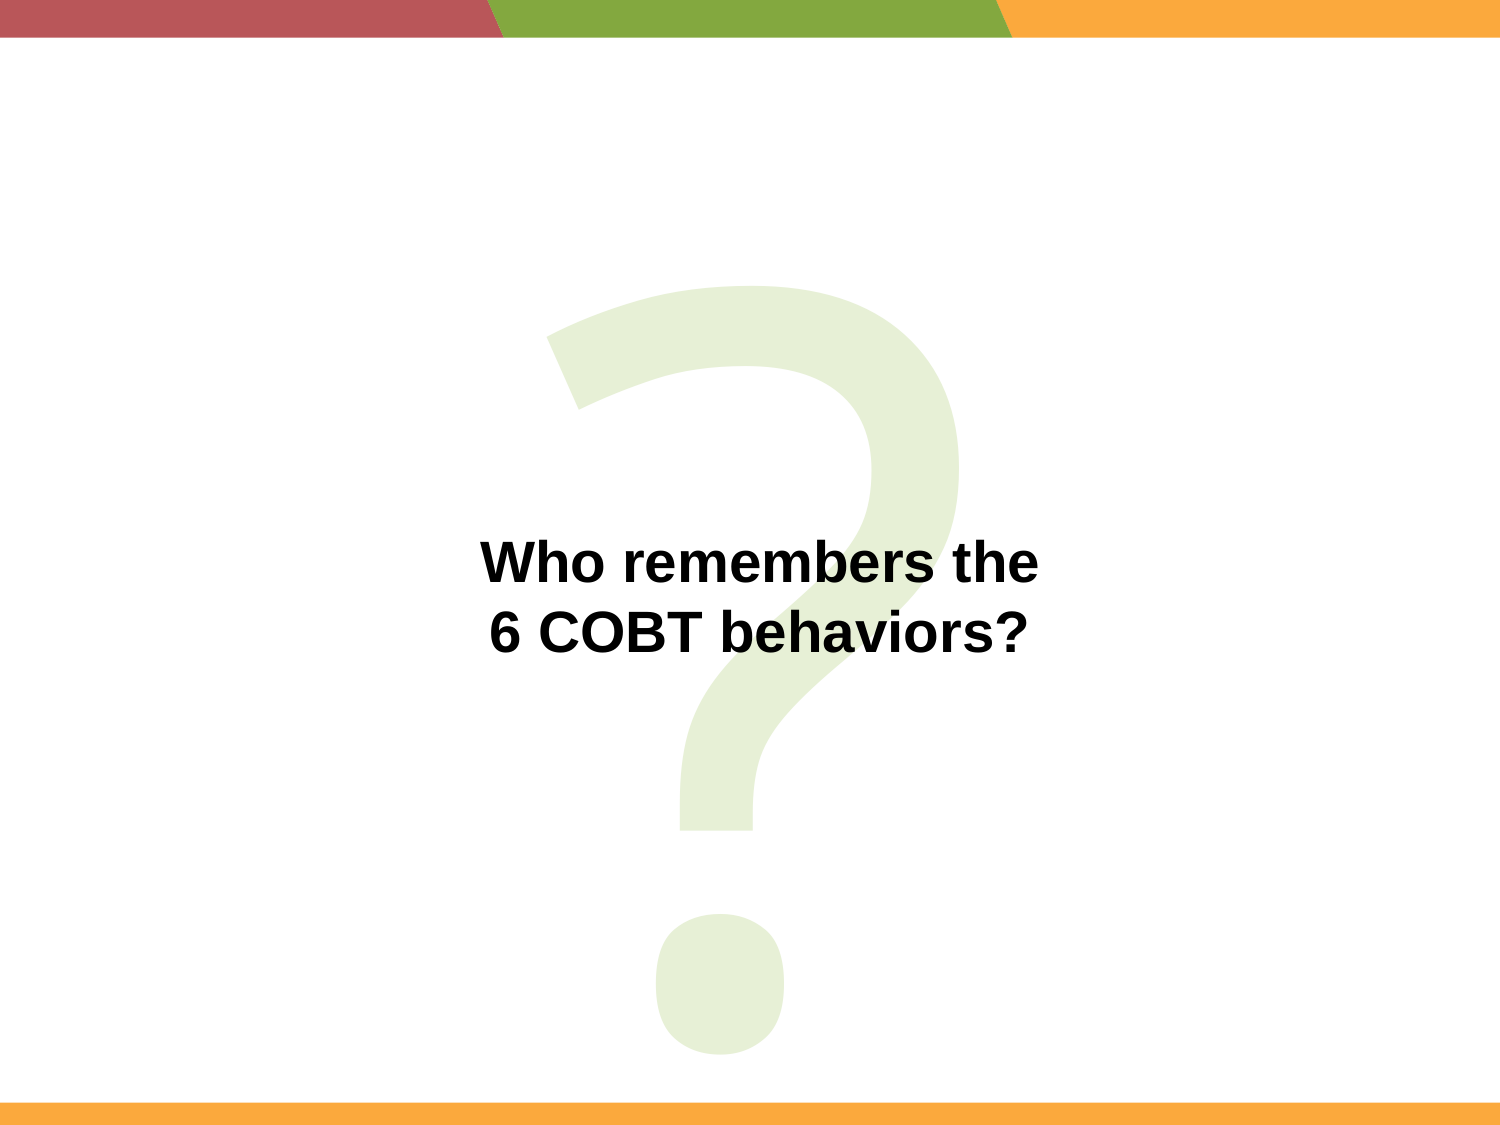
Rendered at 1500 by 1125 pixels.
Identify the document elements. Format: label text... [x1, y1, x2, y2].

text_box ? [492, 0, 1029, 516]
text_box ? [492, 672, 1029, 1125]
text_box Who remembers the 6 COBT behaviors? [458, 516, 1063, 672]
